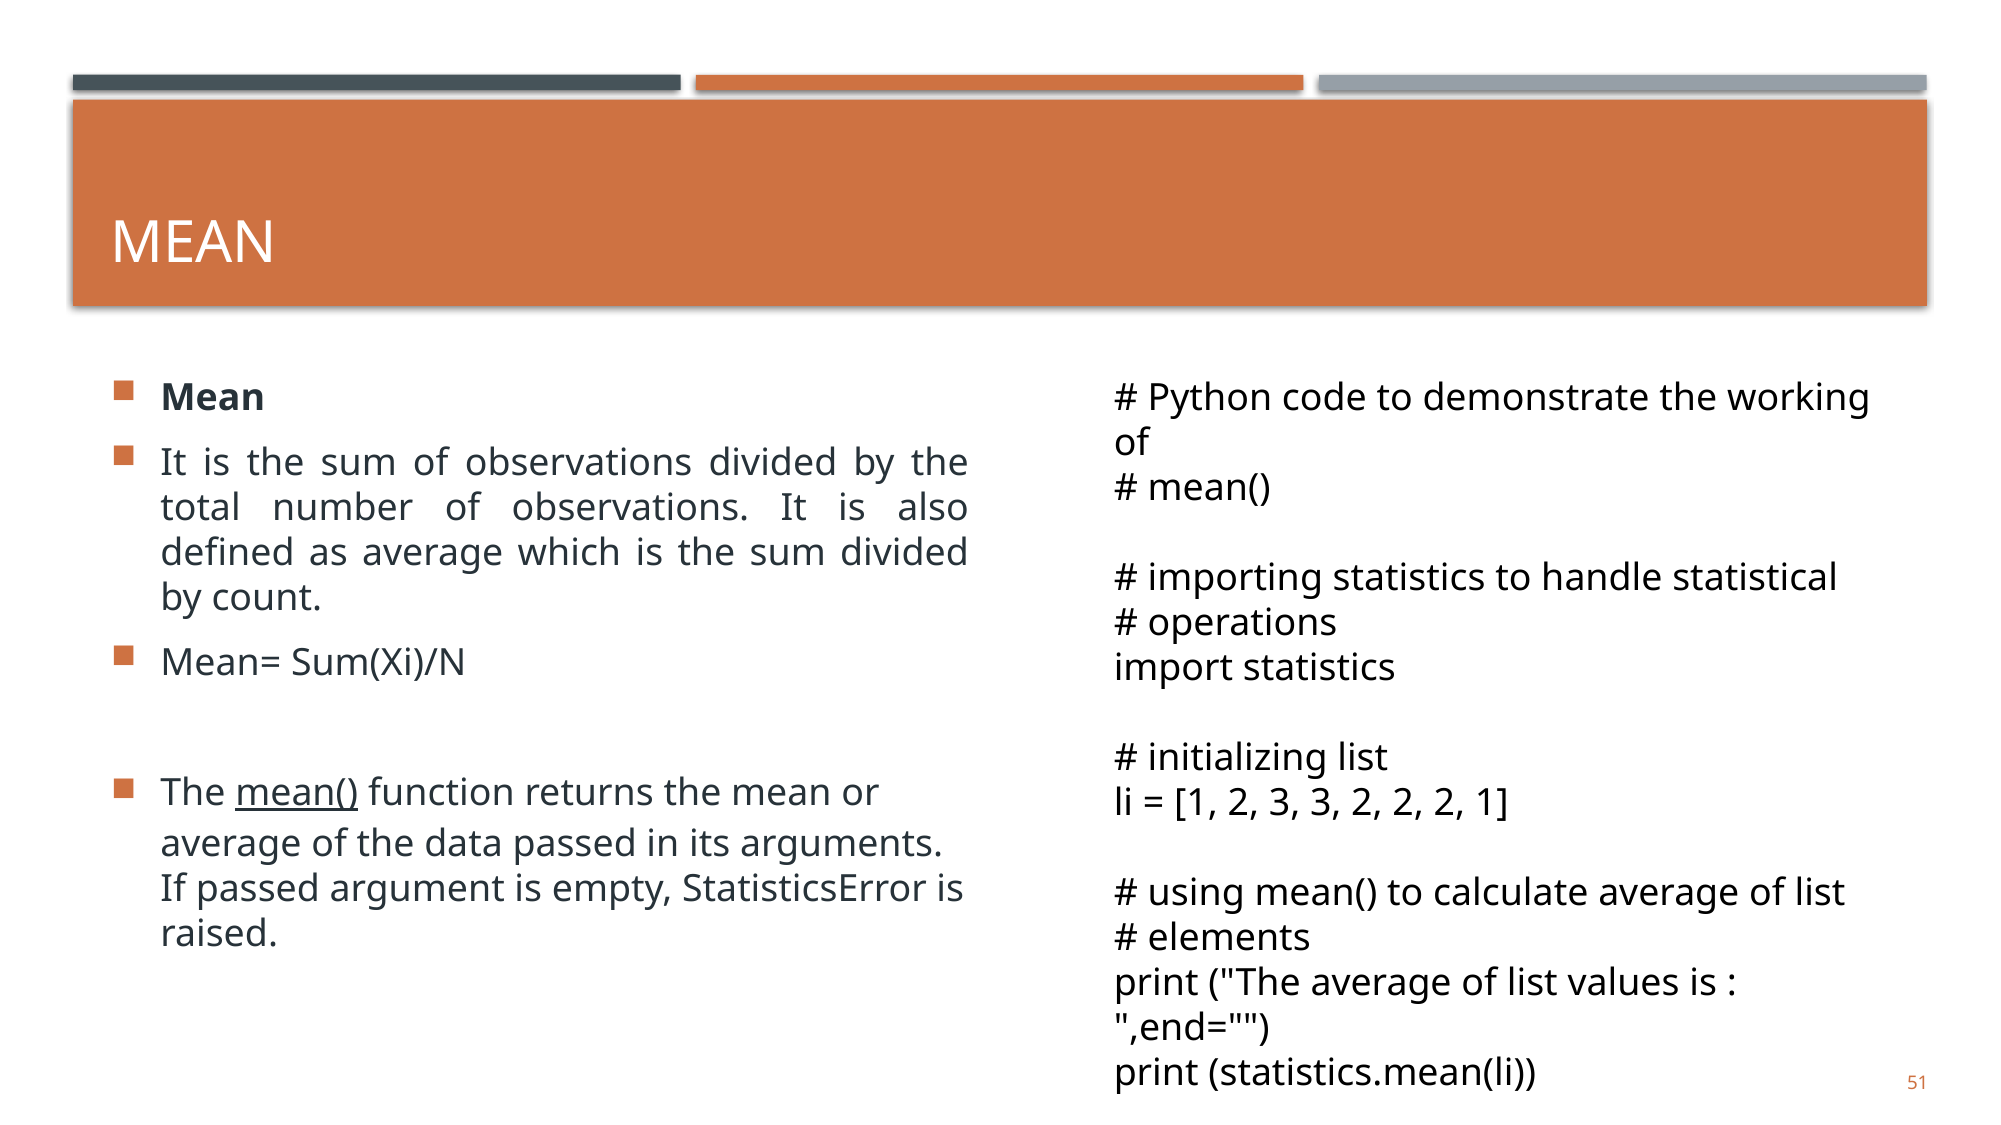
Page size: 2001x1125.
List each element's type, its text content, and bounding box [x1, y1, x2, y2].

text_box # Python code to demonstrate the working of # mean() # importing statistics to handle statistical # operations import statistics # initializing list li = [1, 2, 3, 3, 2, 2, 2, 1] # using mean() to calculate average of list # elements print ("The average of list values is : ",end="") print (statistics.mean(li)) [1098, 365, 1897, 1101]
slide_number 51 [1770, 1053, 1944, 1114]
title MEAN [95, 119, 1905, 282]
list Mean It is the sum of observations divided by the total number of observations. It is also defined as average which is the sum divided by count. Mean= Sum(Xi)/N The mean() function returns the mean or average of the data passed in its arguments. If passed argument is empty, StatisticsError is raised. [95, 365, 985, 962]
